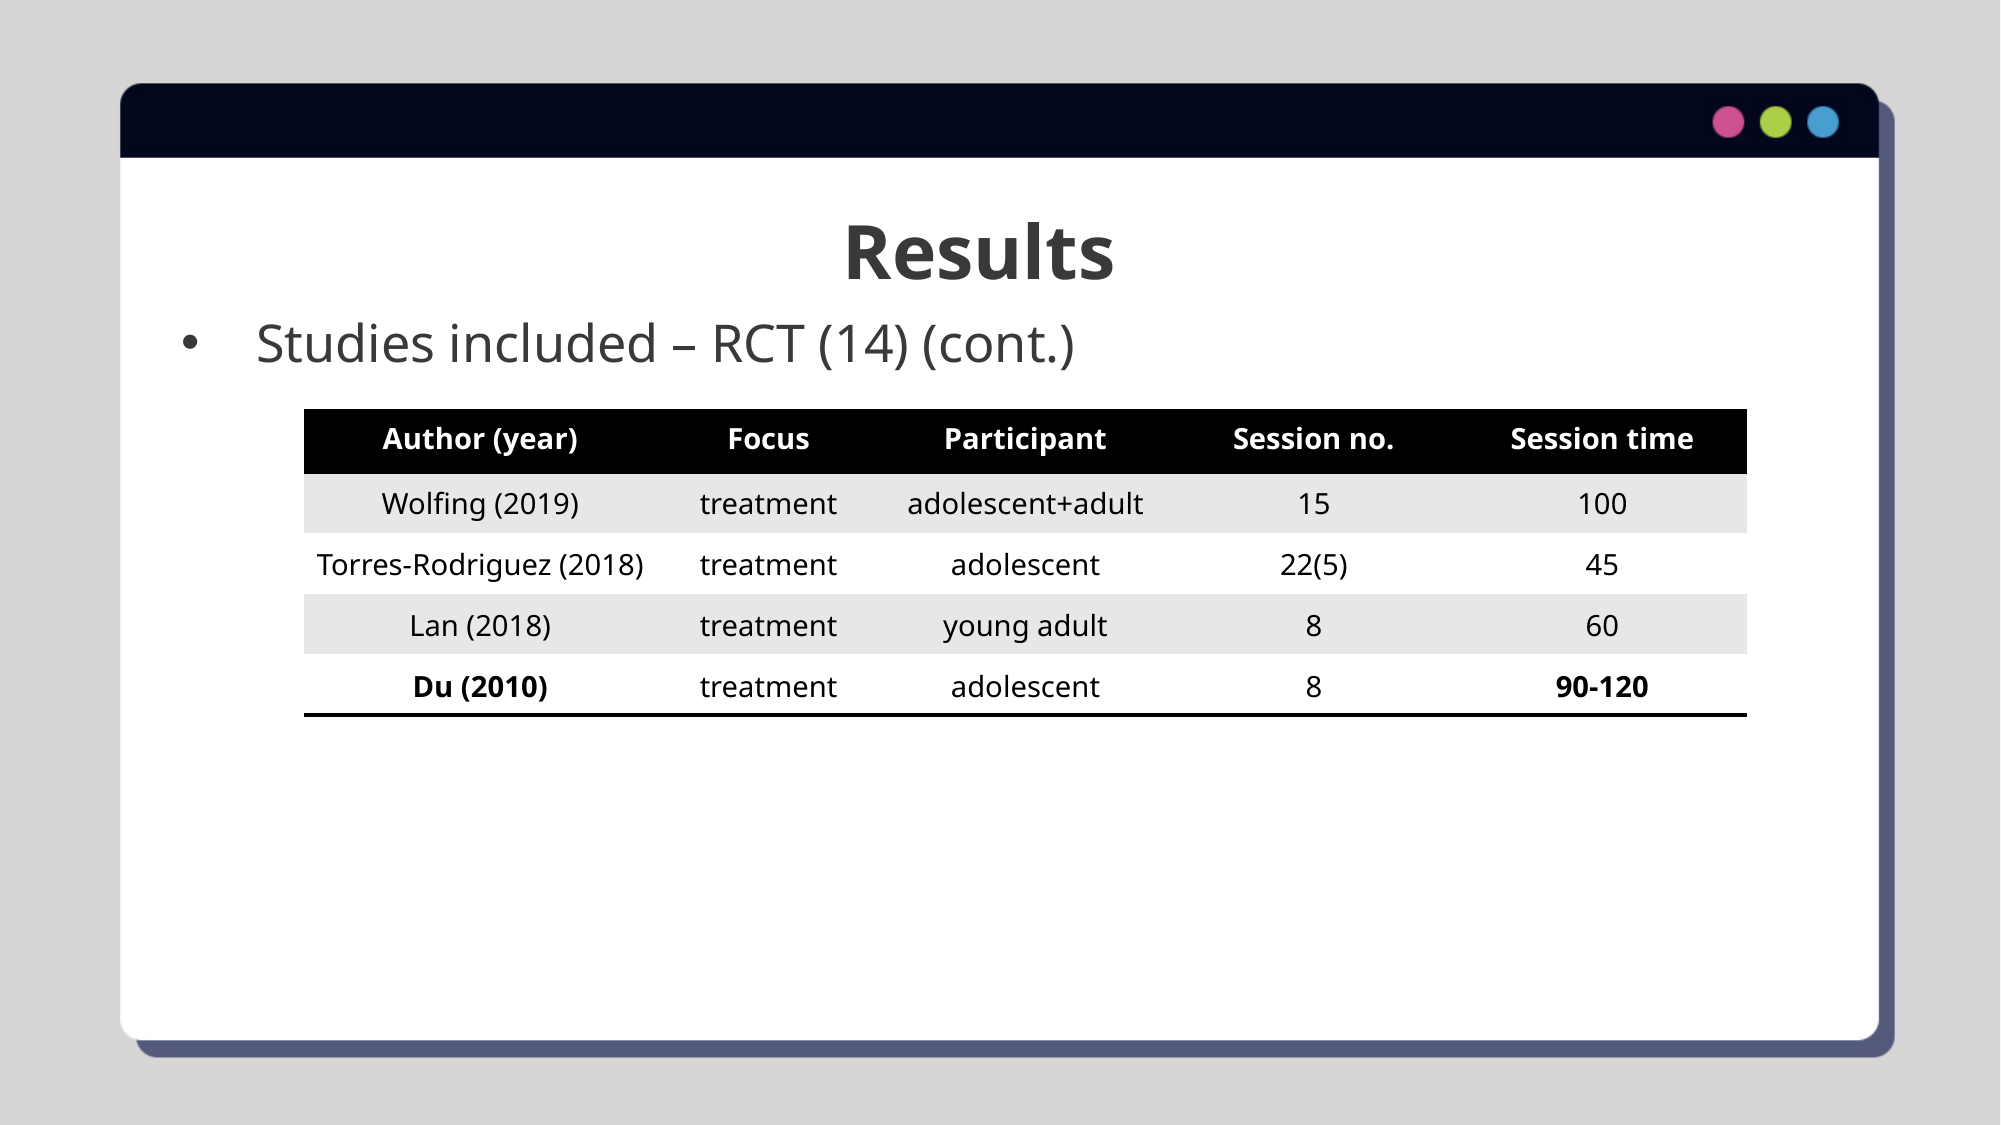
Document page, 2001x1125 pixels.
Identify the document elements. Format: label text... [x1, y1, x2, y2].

table_header Author (year) [304, 413, 656, 470]
table_header Focus [656, 413, 881, 470]
table_header Participant [881, 413, 1170, 470]
table_cell 22(5) [1170, 533, 1458, 594]
table_cell 8 [1170, 594, 1458, 654]
table_header Session time [1458, 413, 1747, 470]
table_cell adolescent [881, 533, 1170, 594]
table_cell 90-120 [1458, 654, 1747, 713]
text_box Results [262, 197, 1696, 303]
table_cell 15 [1170, 474, 1458, 533]
picture [0, 0, 2001, 1125]
table_cell Wolfing (2019) [304, 474, 656, 533]
table_cell 100 [1458, 474, 1747, 533]
text_box Studies included – RCT (14) (cont.) [166, 303, 1747, 381]
table_cell treatment [656, 533, 881, 594]
table_cell 8 [1170, 654, 1458, 713]
table_cell 45 [1458, 533, 1747, 594]
table_cell treatment [656, 654, 881, 713]
table_cell adolescent [881, 654, 1170, 713]
table_cell Torres-Rodriguez (2018) [304, 533, 656, 594]
table_cell adolescent+adult [881, 474, 1170, 533]
table_cell 60 [1458, 594, 1747, 654]
table_cell treatment [656, 474, 881, 533]
table_cell young adult [881, 594, 1170, 654]
table_cell Lan (2018) [304, 594, 656, 654]
table_header Session no. [1170, 413, 1458, 470]
table_cell treatment [656, 594, 881, 654]
table_cell Du (2010) [304, 654, 656, 713]
